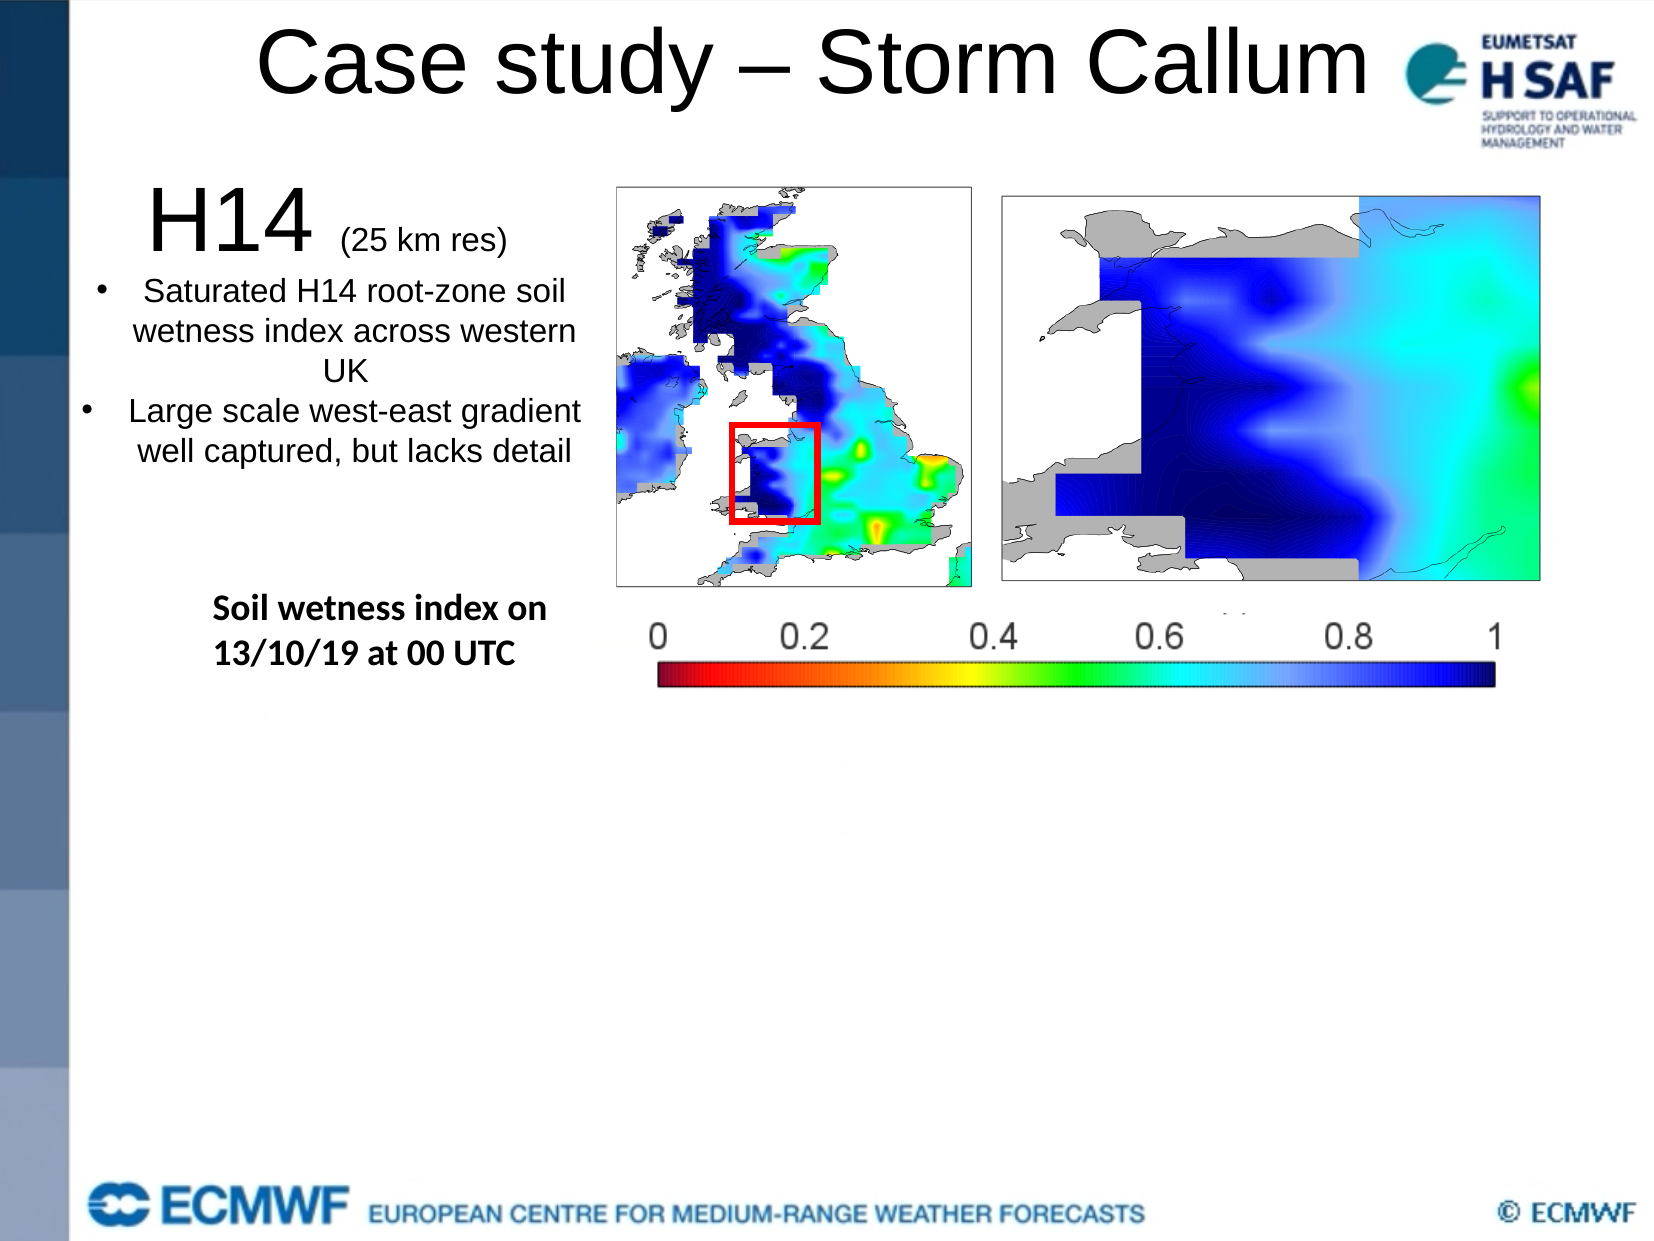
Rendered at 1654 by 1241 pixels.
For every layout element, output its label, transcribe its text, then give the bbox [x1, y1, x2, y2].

text_box Soil wetness index on 13/10/19 at 00 UTC [197, 575, 680, 681]
picture [0, 0, 1654, 1241]
text_box H14 (25 km res) Saturated H14 root-zone soil wetness index across western UK Large scale west-east gradient well captured, but lacks detail [61, 137, 602, 491]
text_box Case study – Storm Callum [82, 0, 1571, 161]
